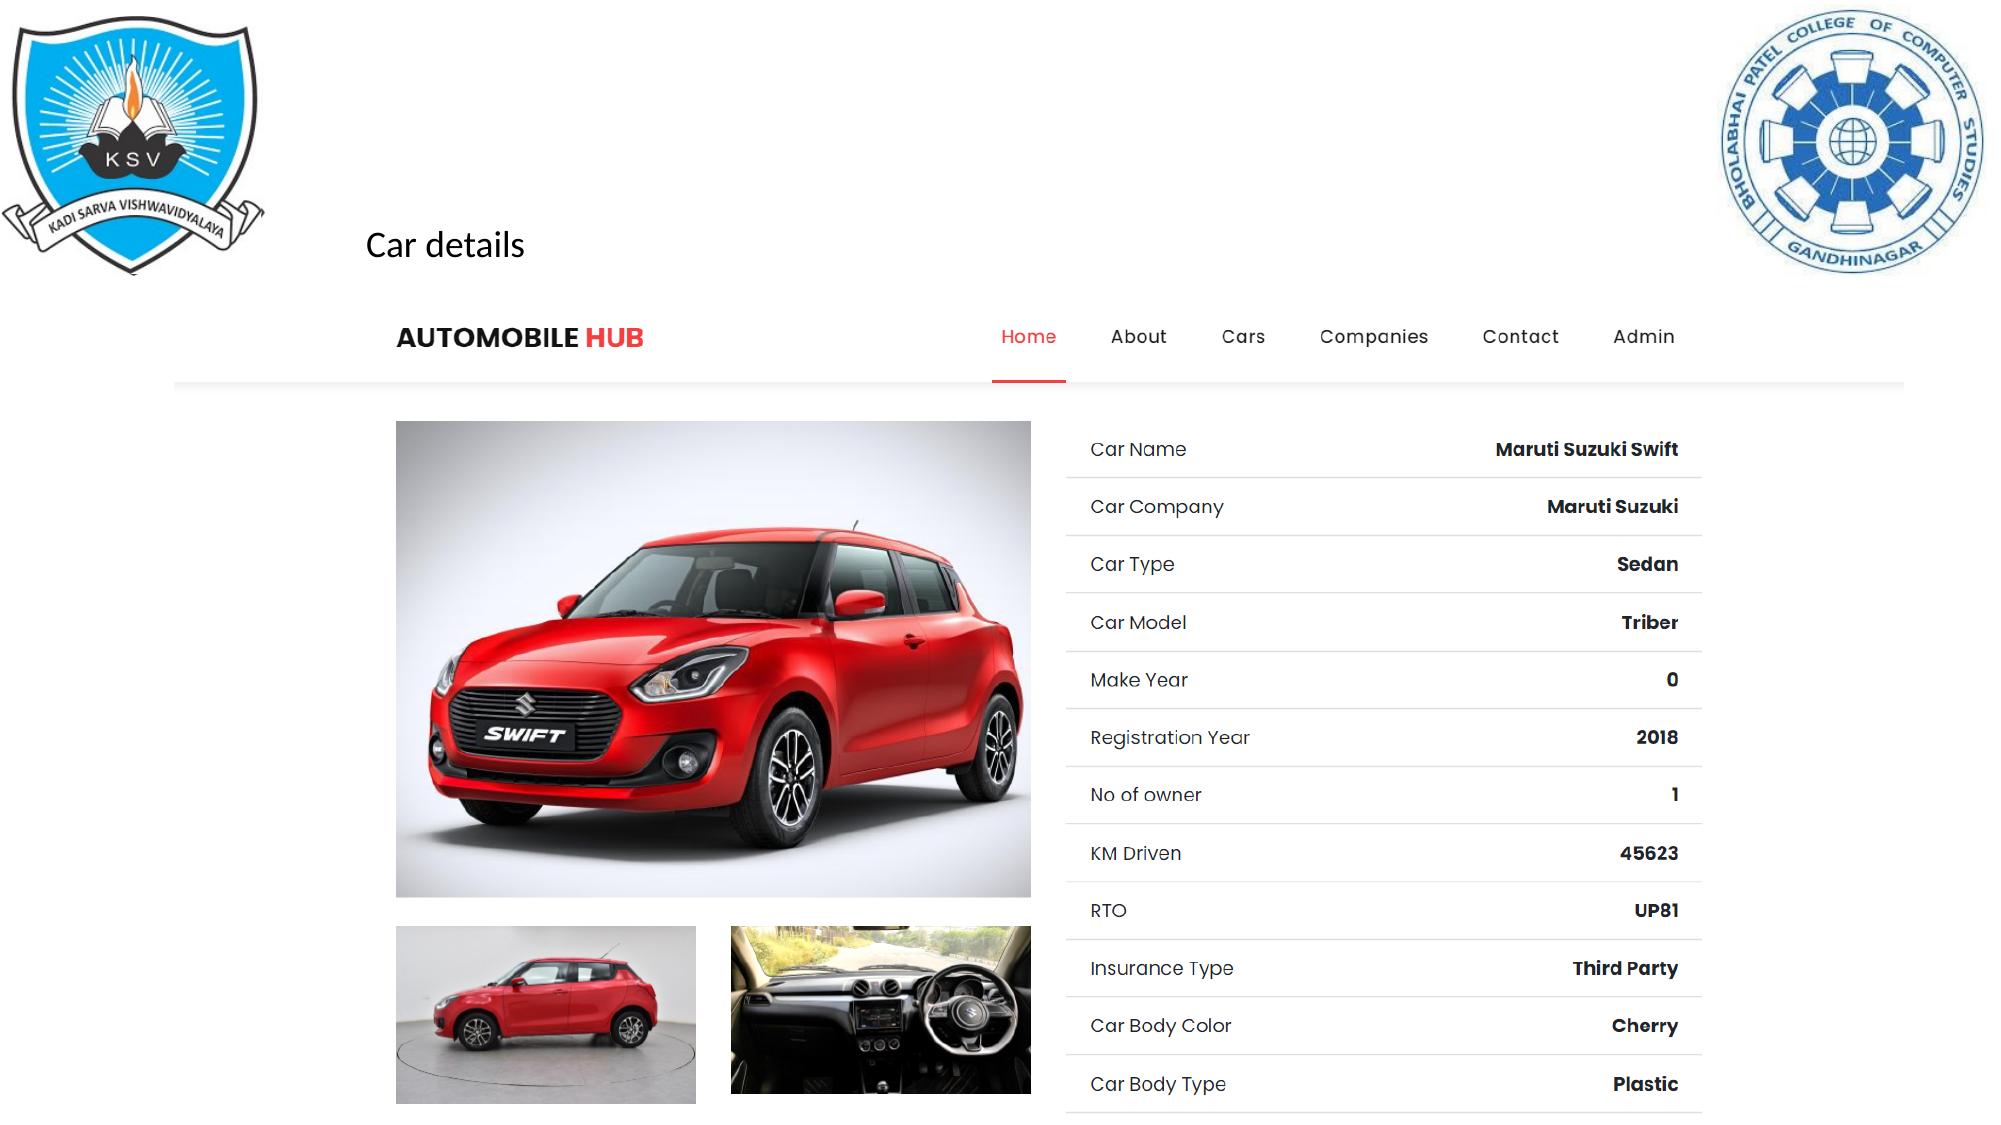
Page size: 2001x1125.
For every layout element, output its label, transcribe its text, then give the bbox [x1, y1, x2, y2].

picture [174, 297, 1904, 1125]
text_box [1, 16, 262, 274]
text_box [5, 17, 265, 276]
text_box Car details [351, 212, 549, 273]
text_box [1717, 4, 1987, 278]
